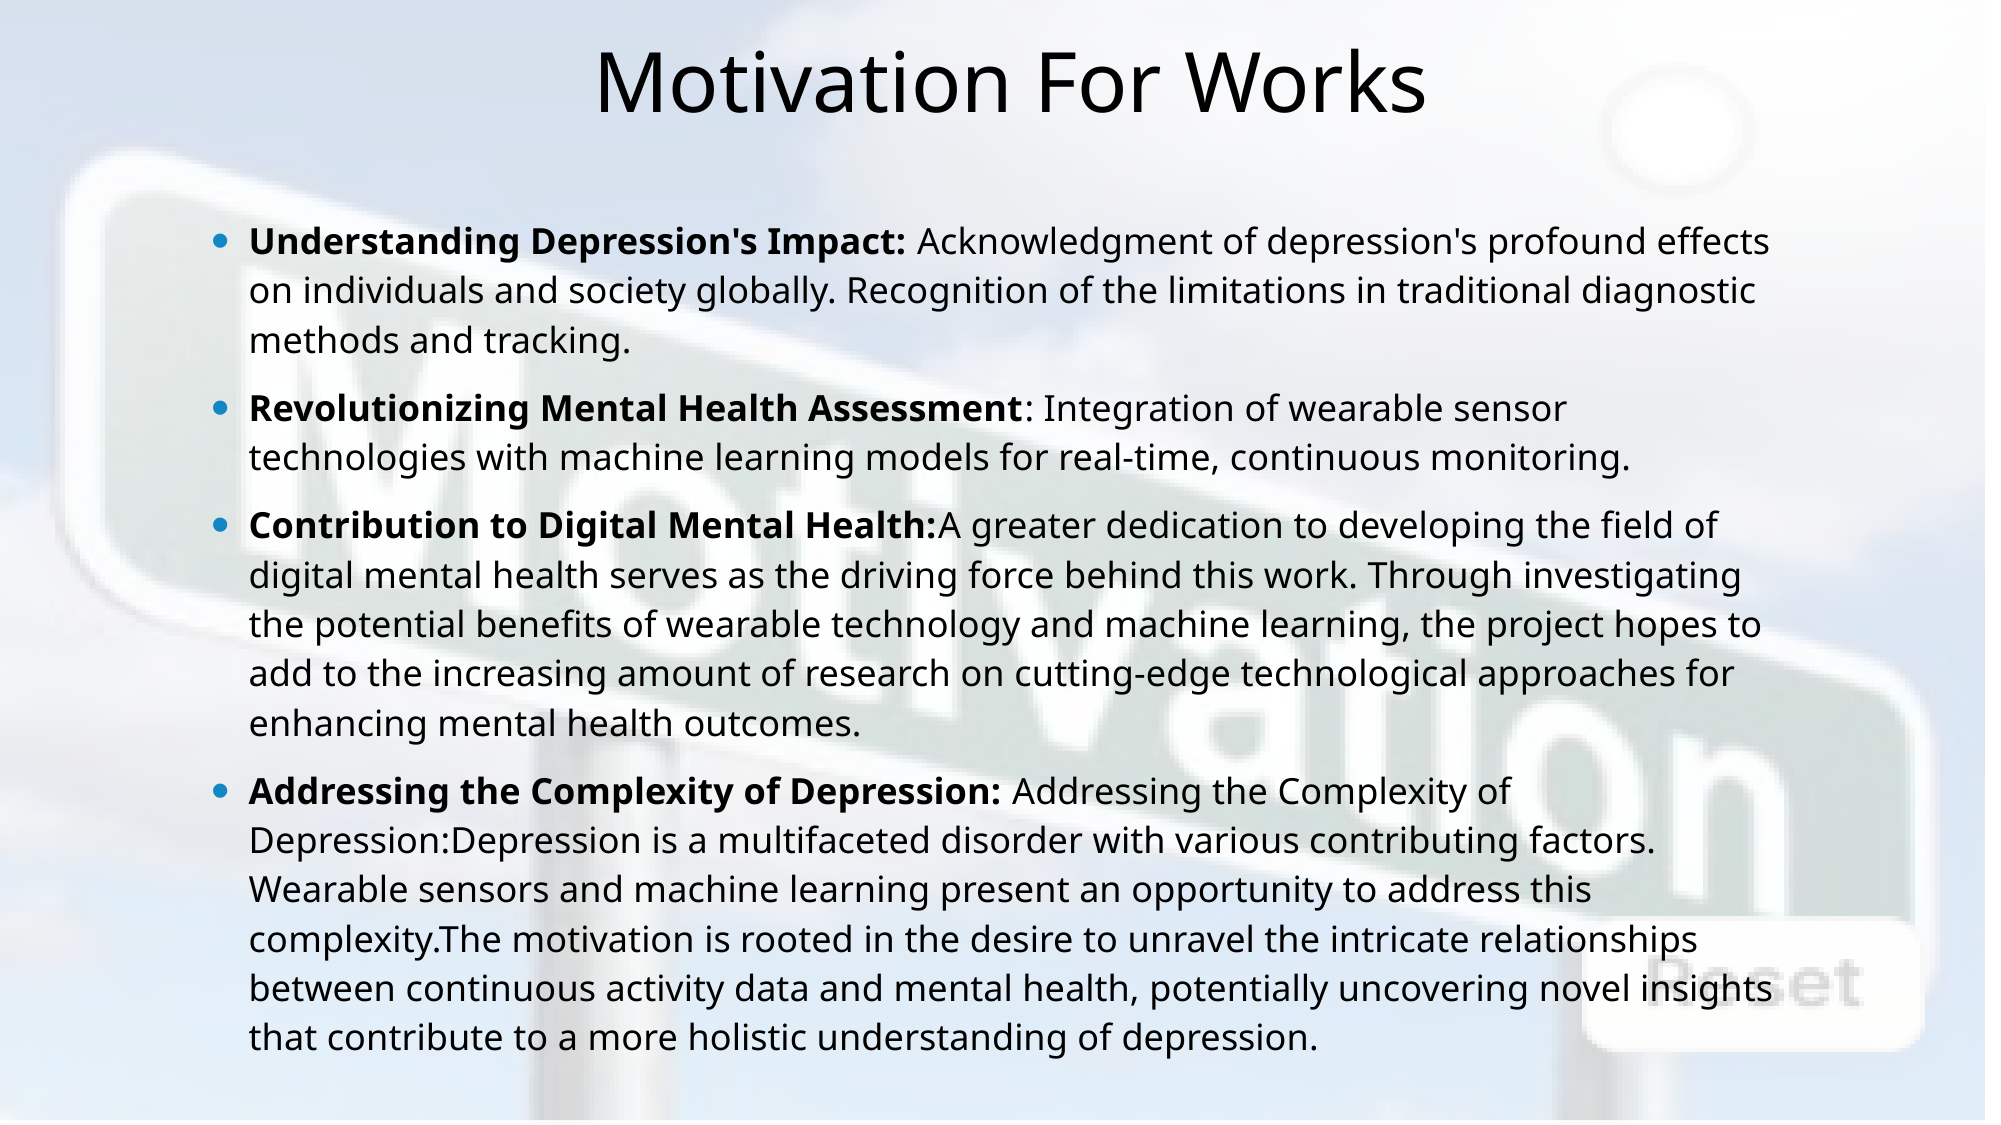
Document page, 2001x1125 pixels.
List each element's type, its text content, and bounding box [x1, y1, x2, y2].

list Understanding Depression's Impact: Acknowledgment of depression's profound effects on individuals and society globally. Recognition of the limitations in traditional diagnostic methods and tracking. Revolutionizing Mental Health Assessment: Integration of wearable sensor technologies with machine learning models for real-time, continuous monitoring. Contribution to Digital Mental Health:A greater dedication to developing the field of digital mental health serves as the driving force behind this work. Through investigating the potential benefits of wearable technology and machine learning, the project hopes to add to the increasing amount of research on cutting-edge technological approaches for enhancing mental health outcomes. Addressing the Complexity of Depression: Addressing the Complexity of Depression:Depression is a multifaceted disorder with various contributing factors. Wearable sensors and machine learning present an opportunity to address this complexity.The motivation is rooted in the desire to unravel the intricate relationships between continuous activity data and mental health, potentially uncovering novel insights that contribute to a more holistic understanding of depression. [196, 208, 1804, 1073]
title Motivation For Works [338, 14, 1749, 147]
